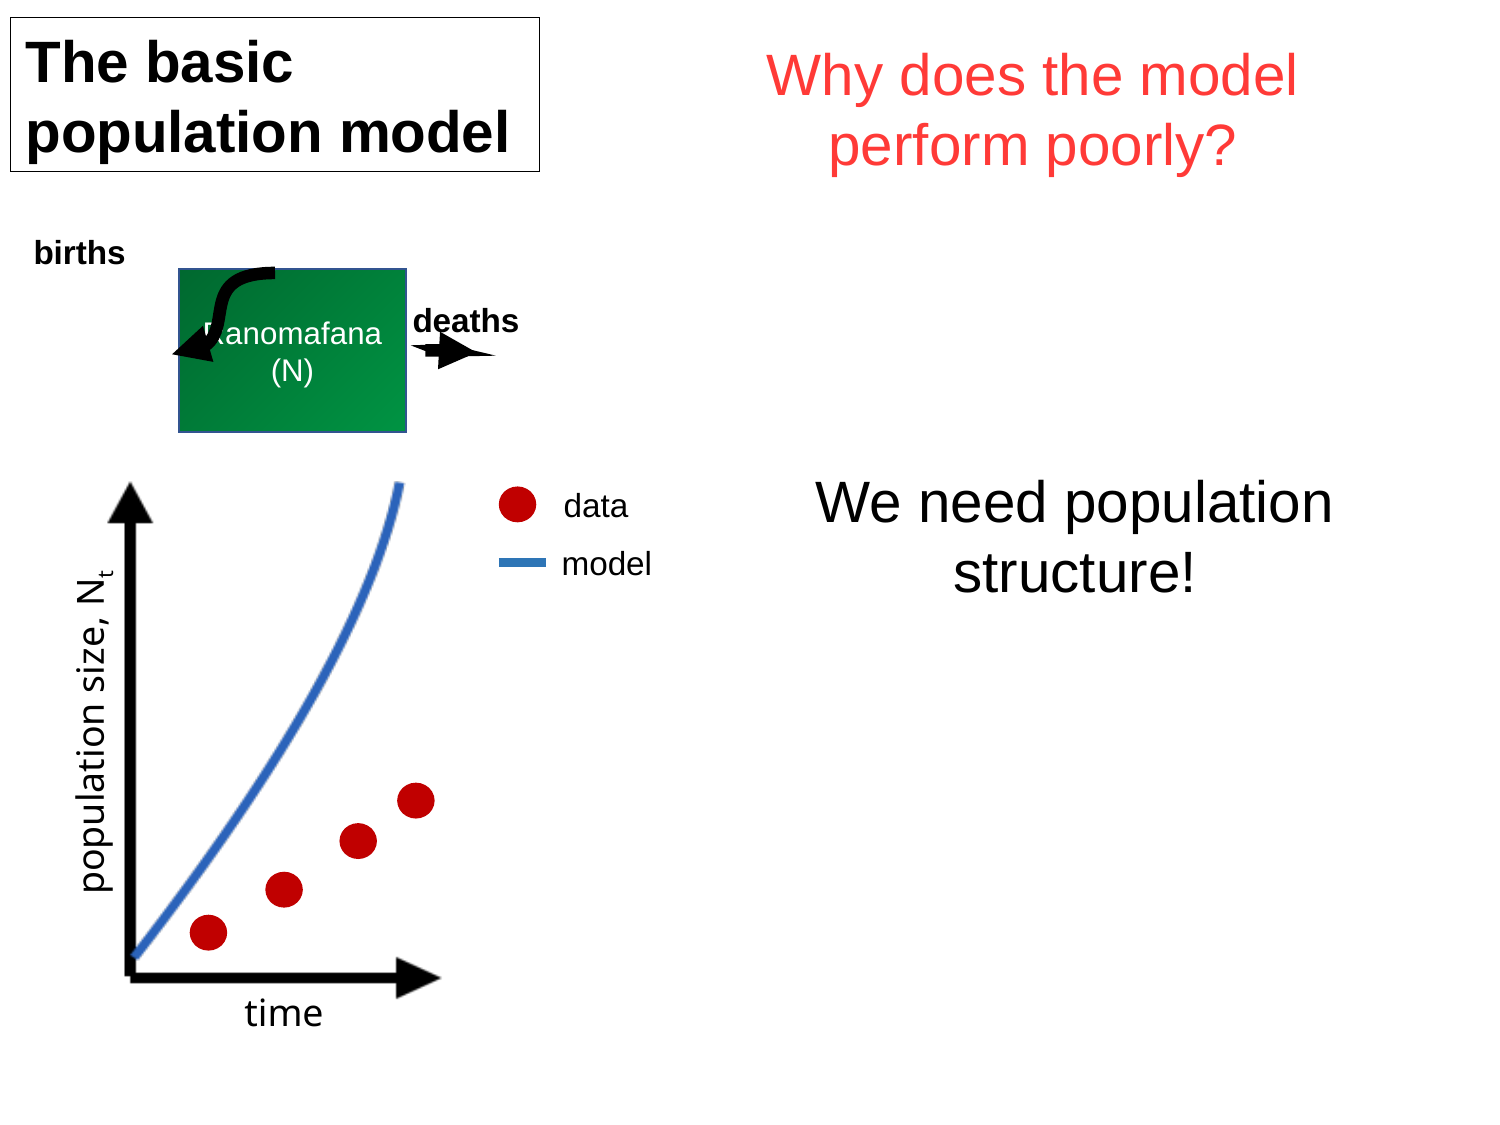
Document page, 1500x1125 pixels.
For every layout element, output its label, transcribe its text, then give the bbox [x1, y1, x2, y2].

text_box population size, Nt [58, 555, 106, 910]
text_box time [229, 1001, 339, 1042]
picture [106, 480, 444, 1001]
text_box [16, 224, 537, 432]
text_box The basic population model [10, 17, 540, 172]
text_box data [548, 476, 643, 532]
text_box We need population structure! [770, 456, 1380, 612]
text_box model [546, 534, 668, 590]
text_box Why does the model perform poorly? [645, 29, 1421, 185]
text_box [497, 485, 538, 524]
